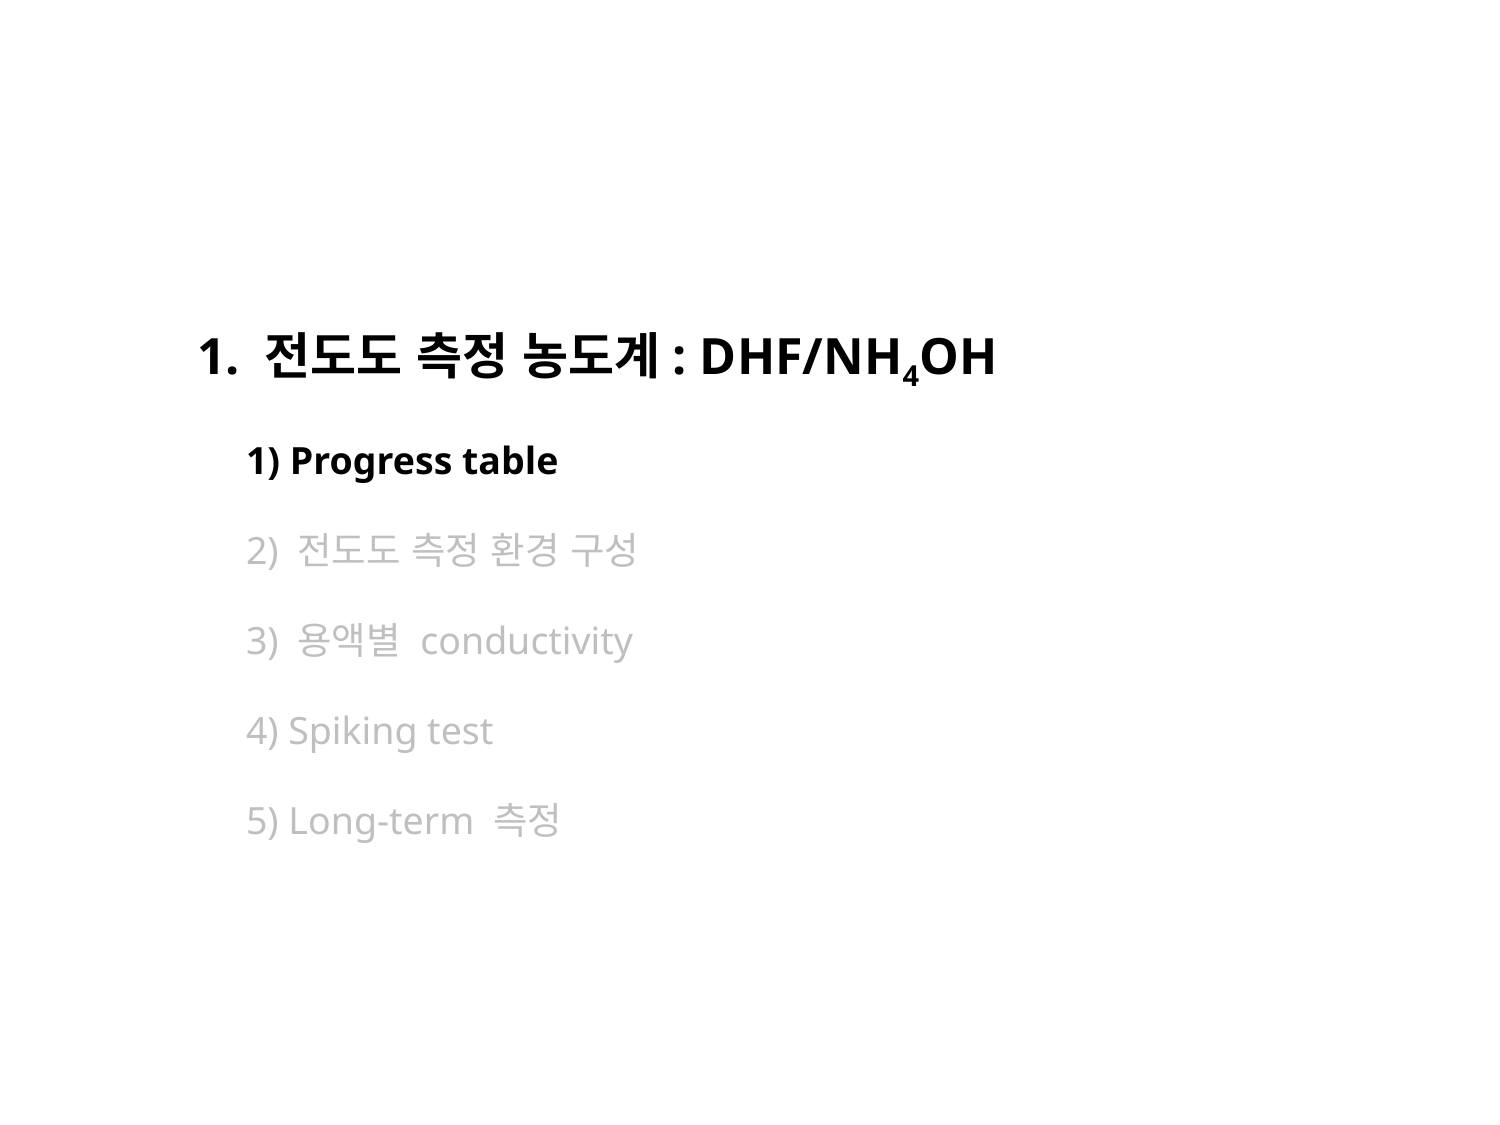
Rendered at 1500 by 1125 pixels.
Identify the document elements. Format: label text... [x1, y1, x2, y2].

text_box 1. 전도도 측정 농도계: DHF/NH4OH 1) Progress table 2) 전도도 측정 환경 구성 3) 용액별 conductivity 4) Spiking test 5) Long-term 측정 [182, 248, 1013, 850]
